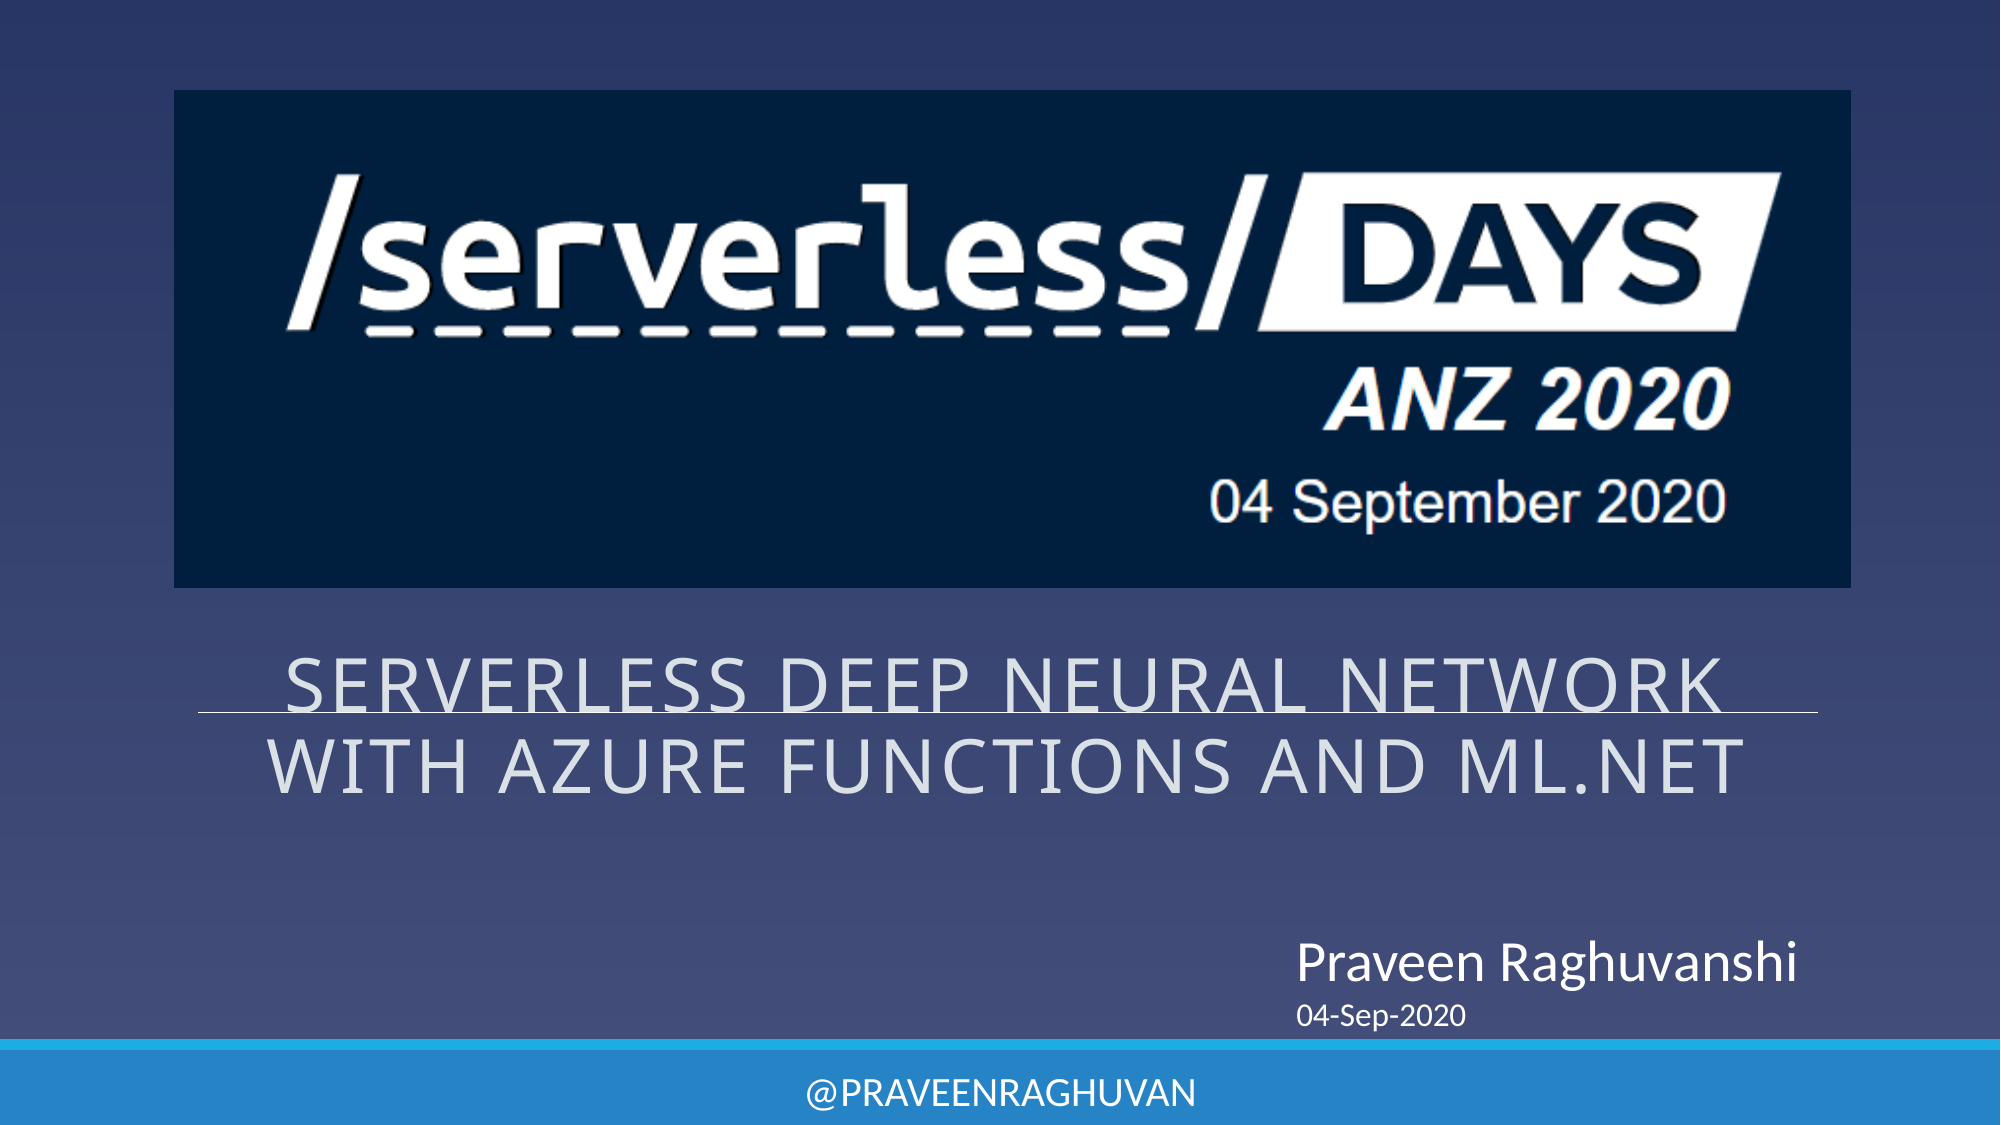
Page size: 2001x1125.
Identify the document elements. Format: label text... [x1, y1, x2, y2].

footer @praveenraghuvan [604, 1059, 1396, 1120]
subtitle Serverless Deep Neural Network with Azure Functions and ML.Net [174, 640, 1838, 801]
picture [174, 89, 1852, 589]
text_box Praveen Raghuvanshi 04-Sep-2020 [1281, 915, 1890, 1041]
